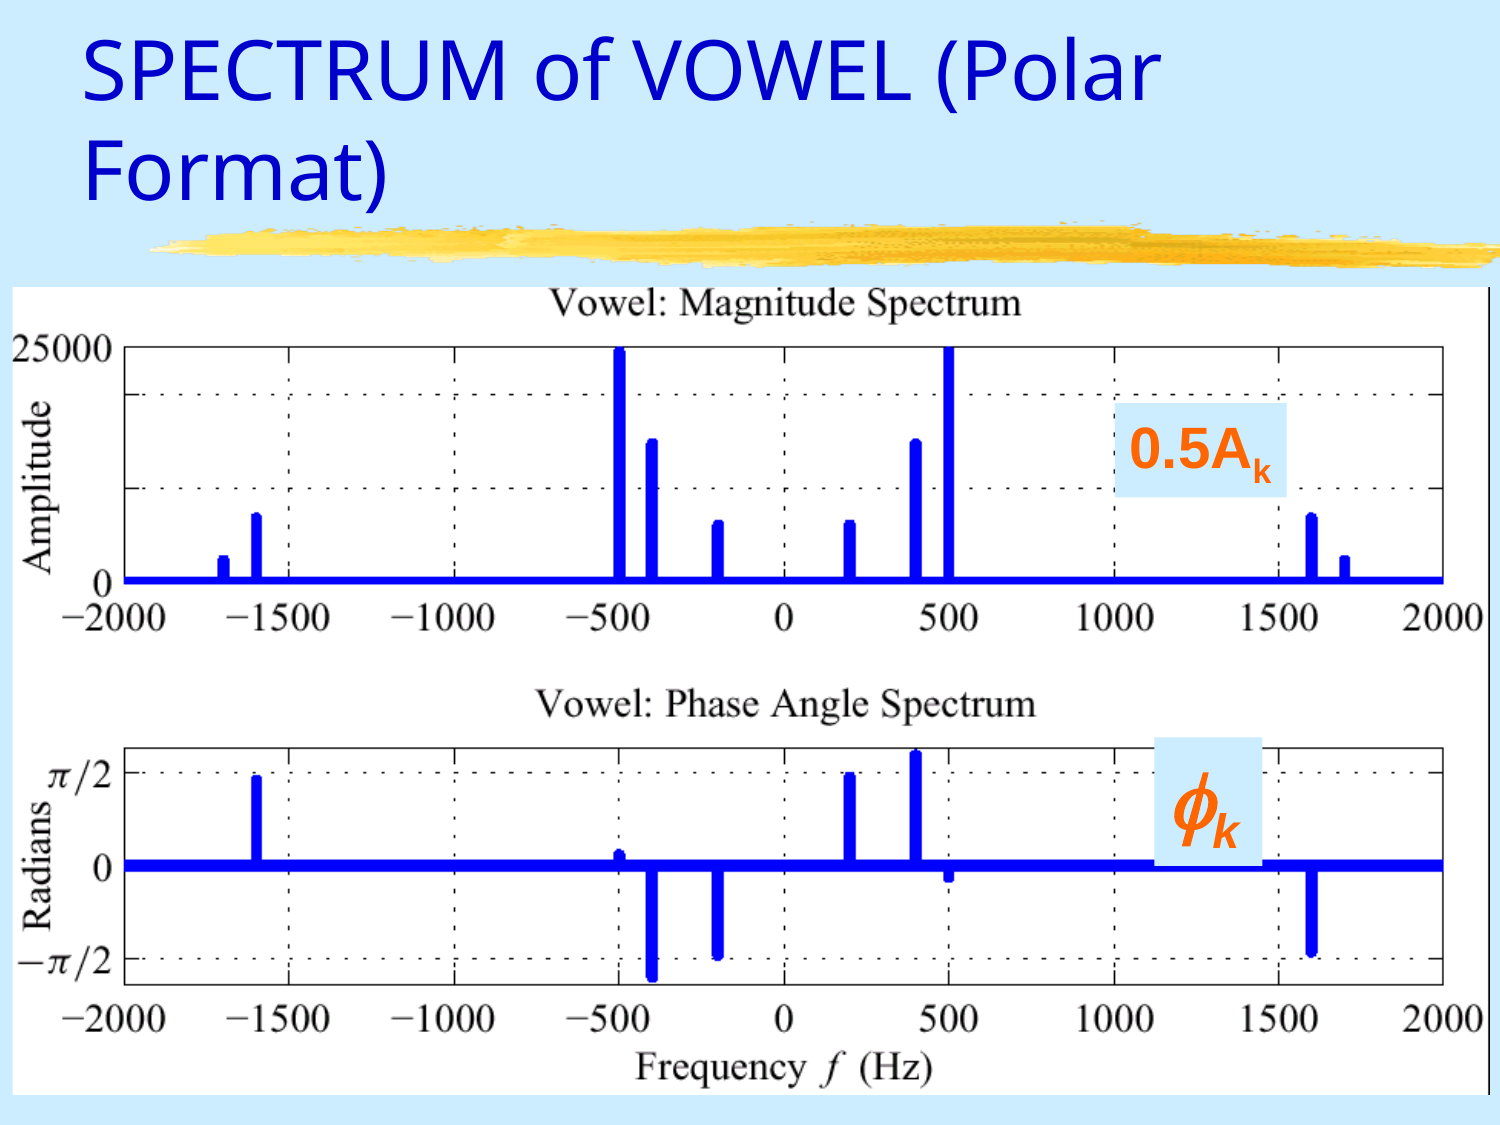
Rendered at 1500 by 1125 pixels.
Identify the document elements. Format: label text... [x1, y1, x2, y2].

title SPECTRUM of VOWEL (Polar Format) [66, 37, 1342, 226]
picture [150, 215, 1500, 279]
picture [12, 287, 1490, 1095]
